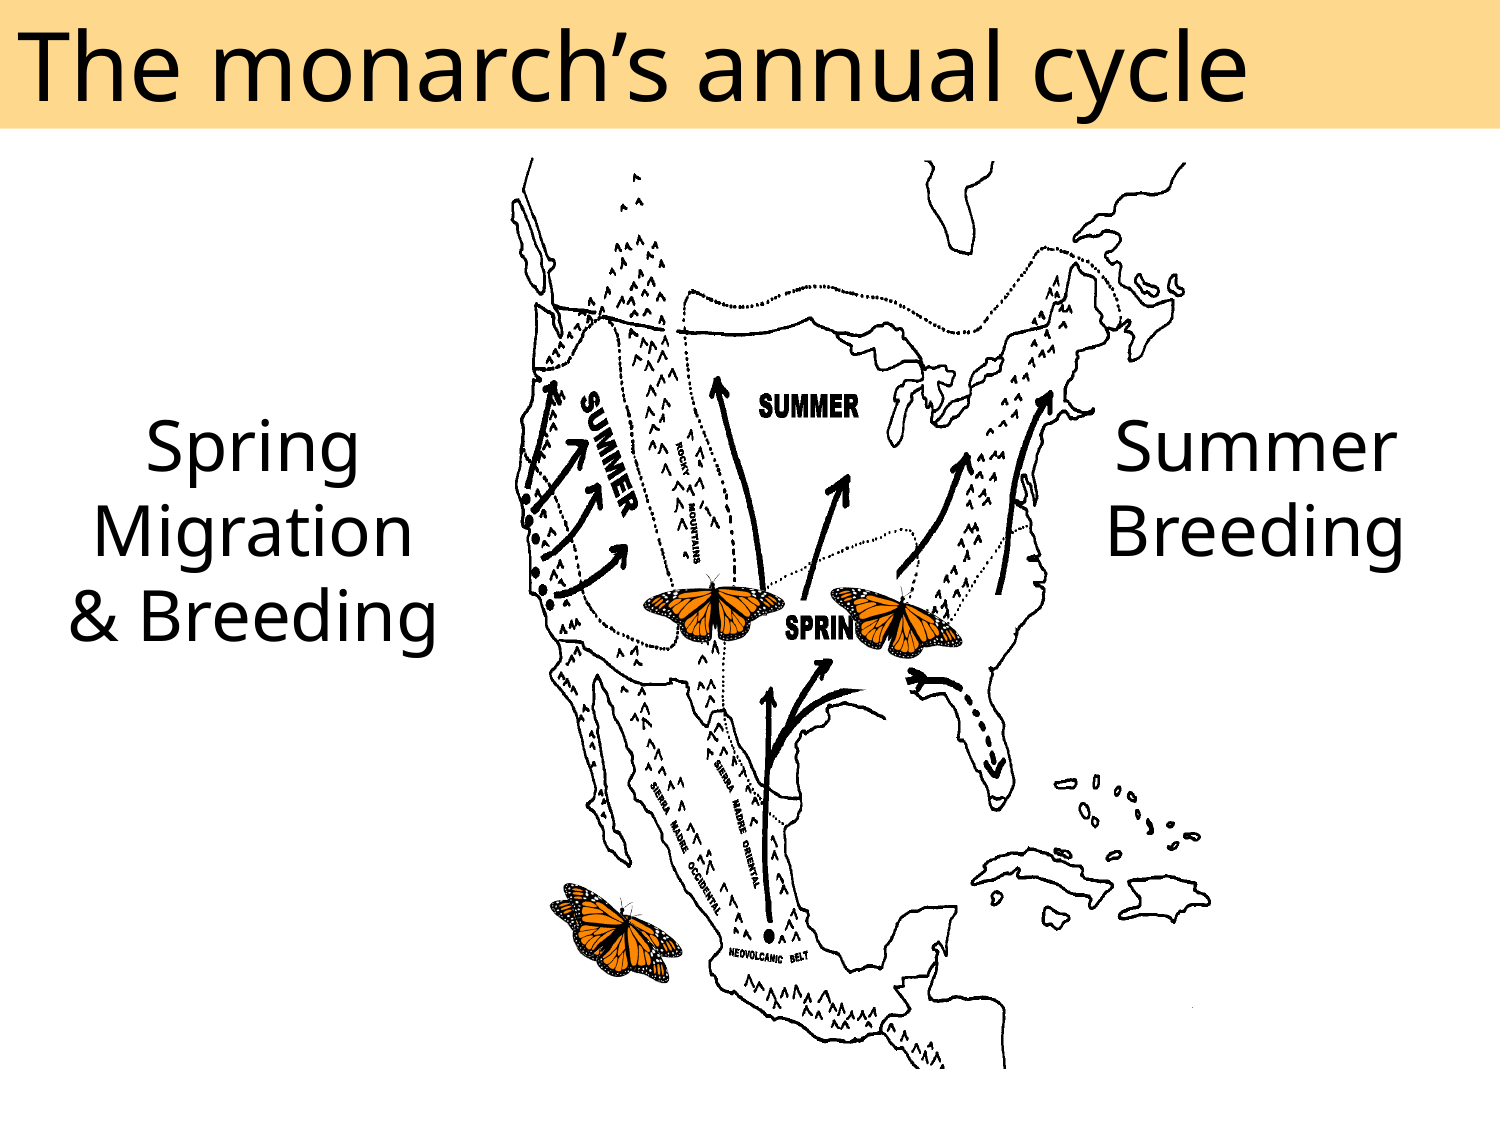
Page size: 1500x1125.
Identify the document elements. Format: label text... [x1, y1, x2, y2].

text_box The monarch’s annual cycle [2, 0, 1357, 129]
picture [827, 547, 967, 688]
text_box [0, 0, 1500, 131]
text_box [501, 144, 1216, 1069]
picture [547, 858, 688, 1004]
picture [645, 534, 785, 674]
text_box Summer Breeding [1220, 393, 1438, 579]
text_box Spring Migration & Breeding [42, 393, 466, 664]
